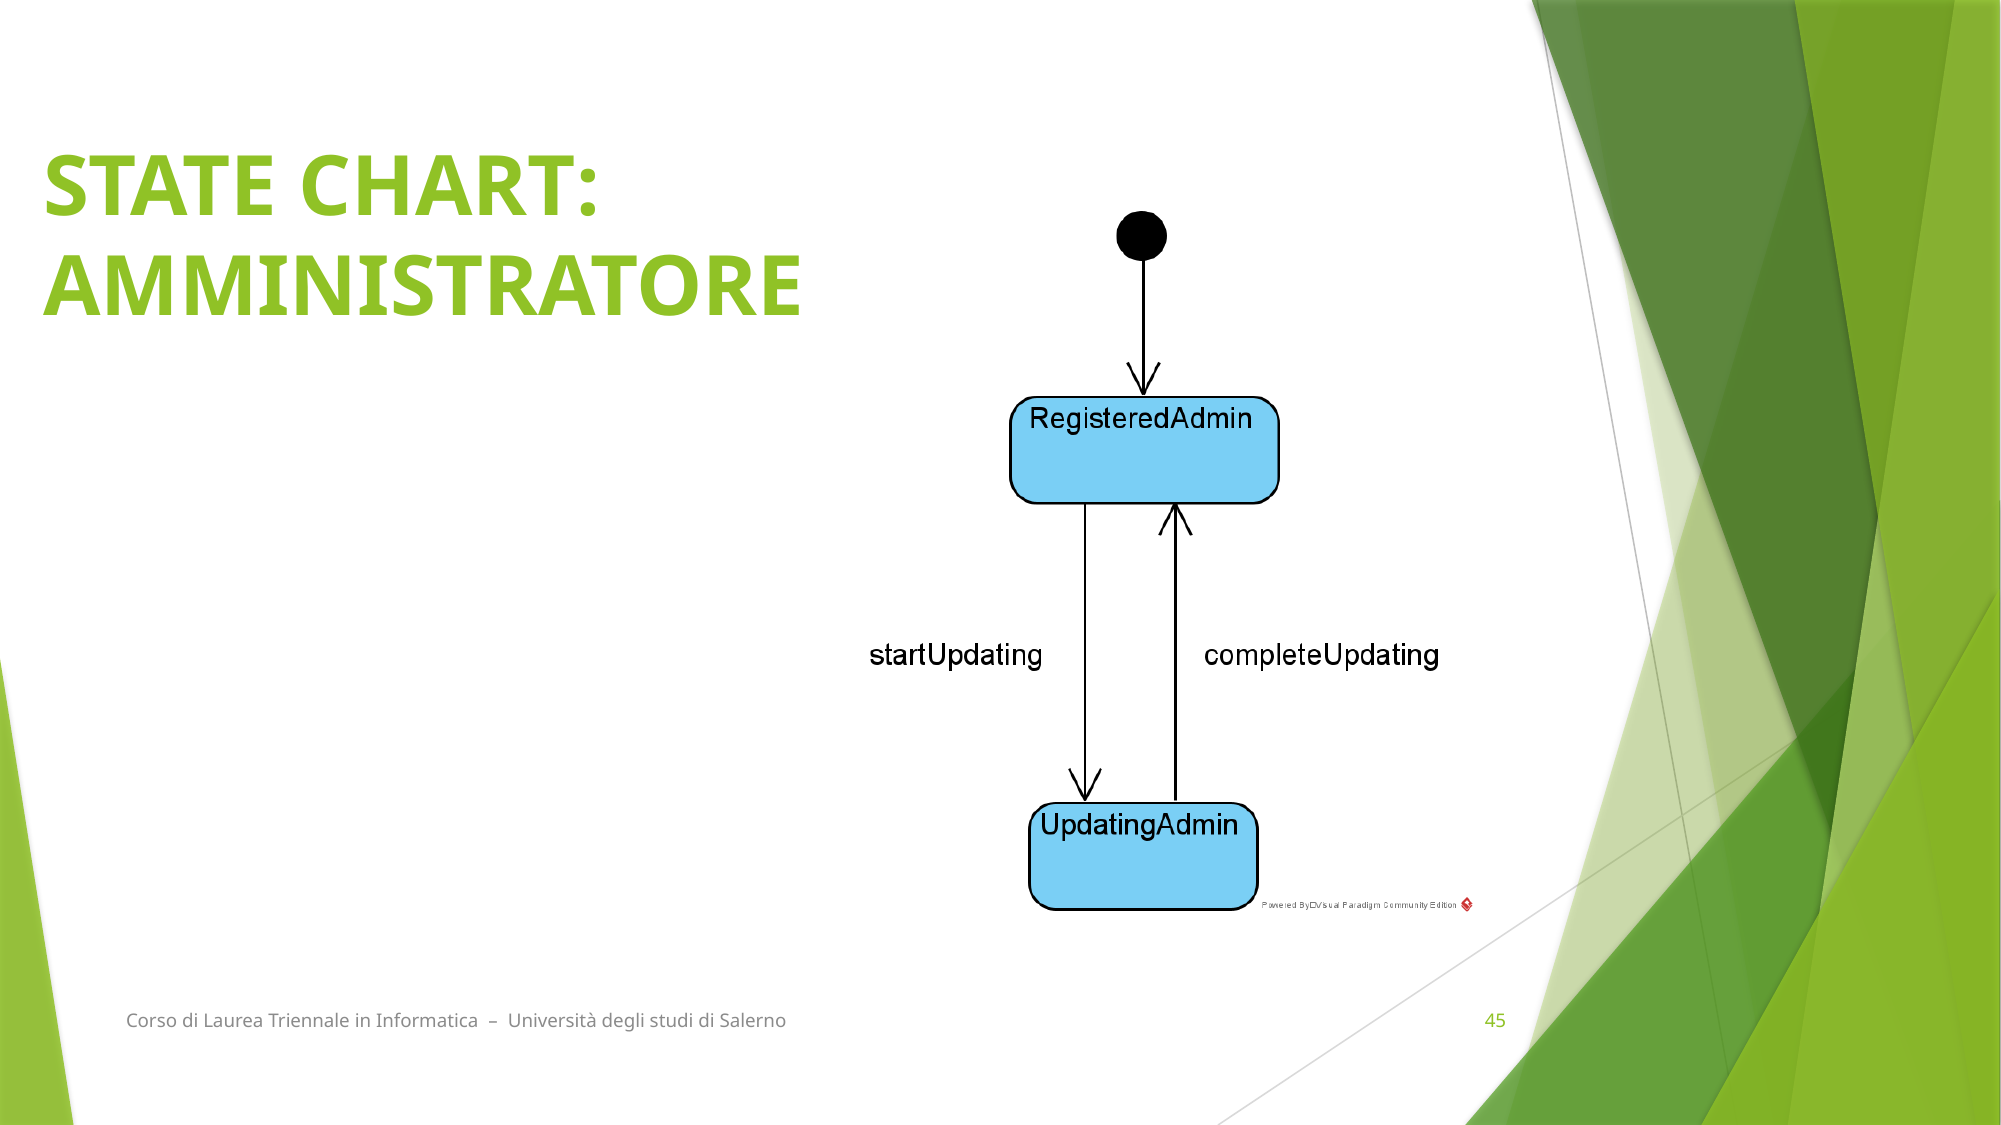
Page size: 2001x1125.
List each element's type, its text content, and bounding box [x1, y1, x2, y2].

title STATE CHART: AMMINISTRATORE [28, 40, 1439, 341]
footer Corso di Laurea Triennale in Informatica – Università degli studi di Salerno [111, 991, 1145, 1051]
slide_number 45 [1409, 991, 1522, 1051]
picture [839, 205, 1478, 920]
